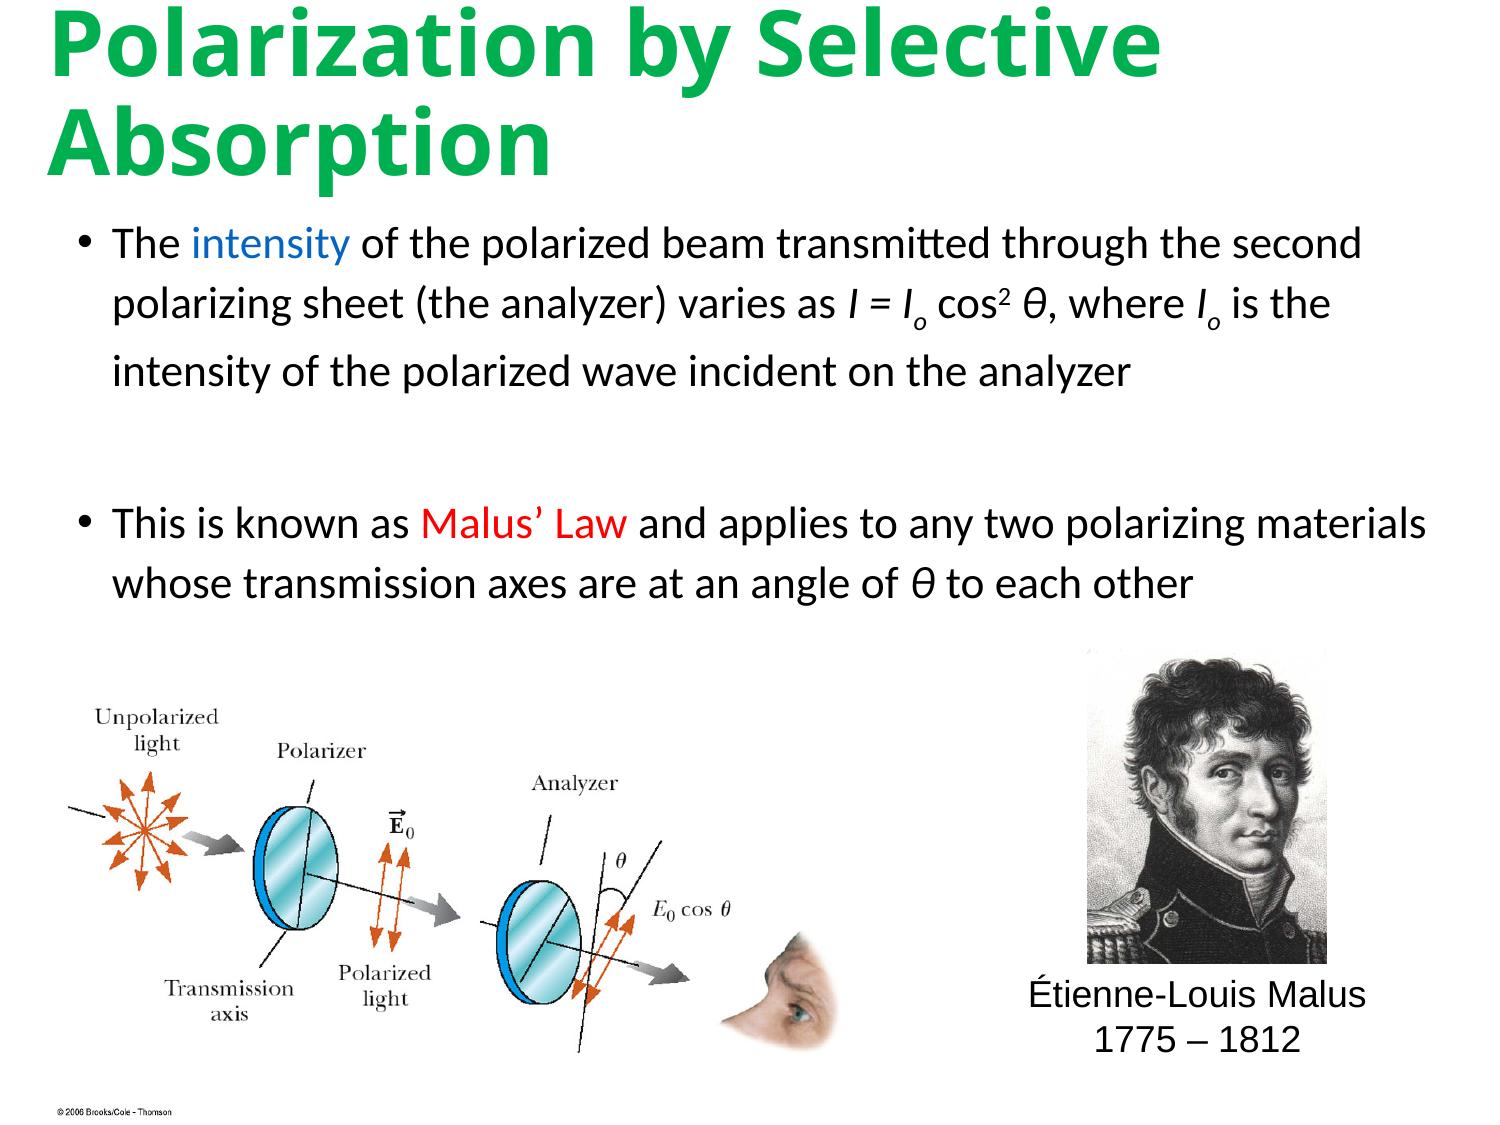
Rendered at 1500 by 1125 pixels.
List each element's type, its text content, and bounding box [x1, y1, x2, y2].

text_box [1012, 649, 1383, 1068]
list The intensity of the polarized beam transmitted through the second polarizing sheet (the analyzer) varies as I = Io cos2 θ, where Io is the intensity of the polarized wave incident on the analyzer This is known as Malus’ Law and applies to any two polarizing materials whose transmission axes are at an angle of θ to each other [62, 200, 1450, 700]
title Polarization by Selective Absorption [32, 31, 1383, 162]
picture [49, 699, 848, 1124]
